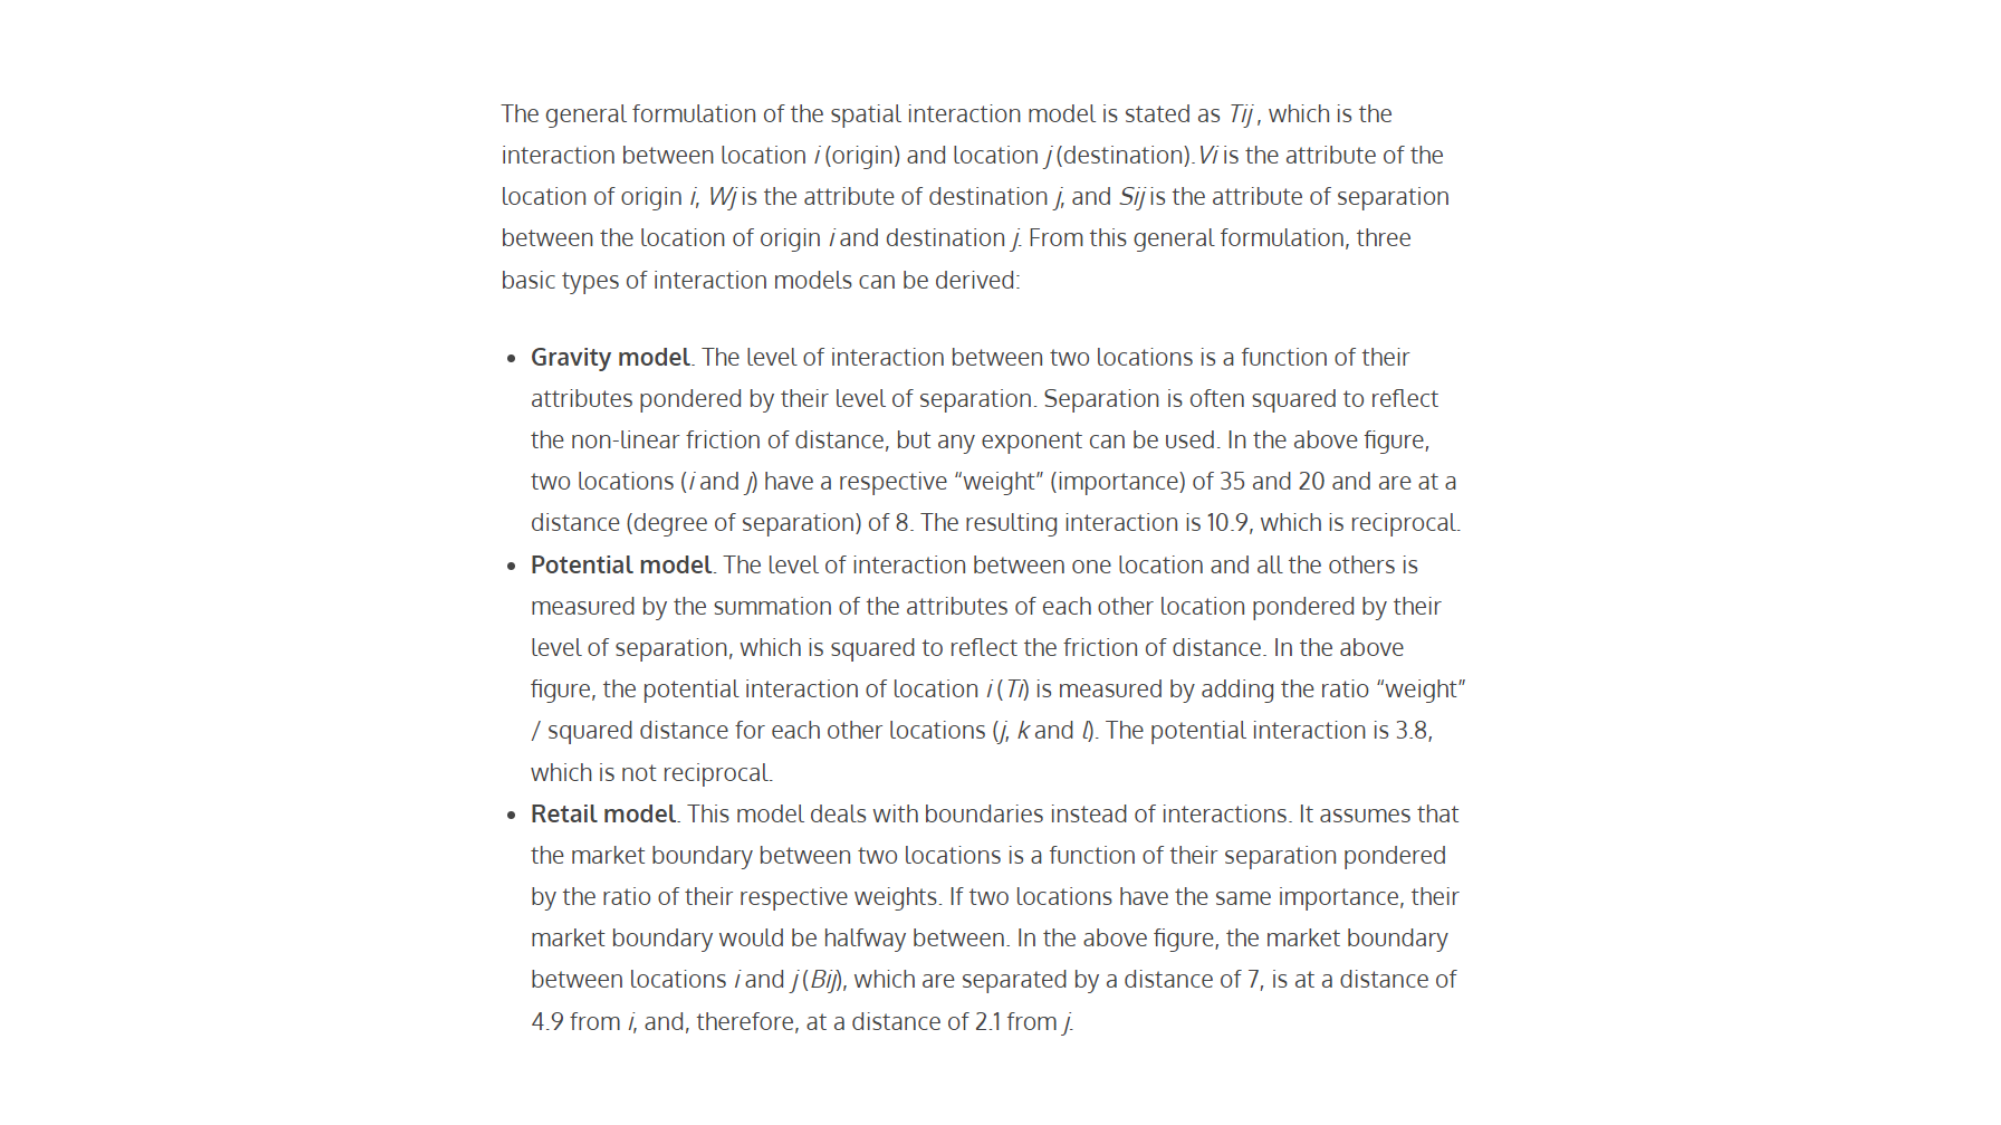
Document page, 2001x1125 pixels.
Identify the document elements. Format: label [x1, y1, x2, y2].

picture [489, 82, 1484, 1072]
